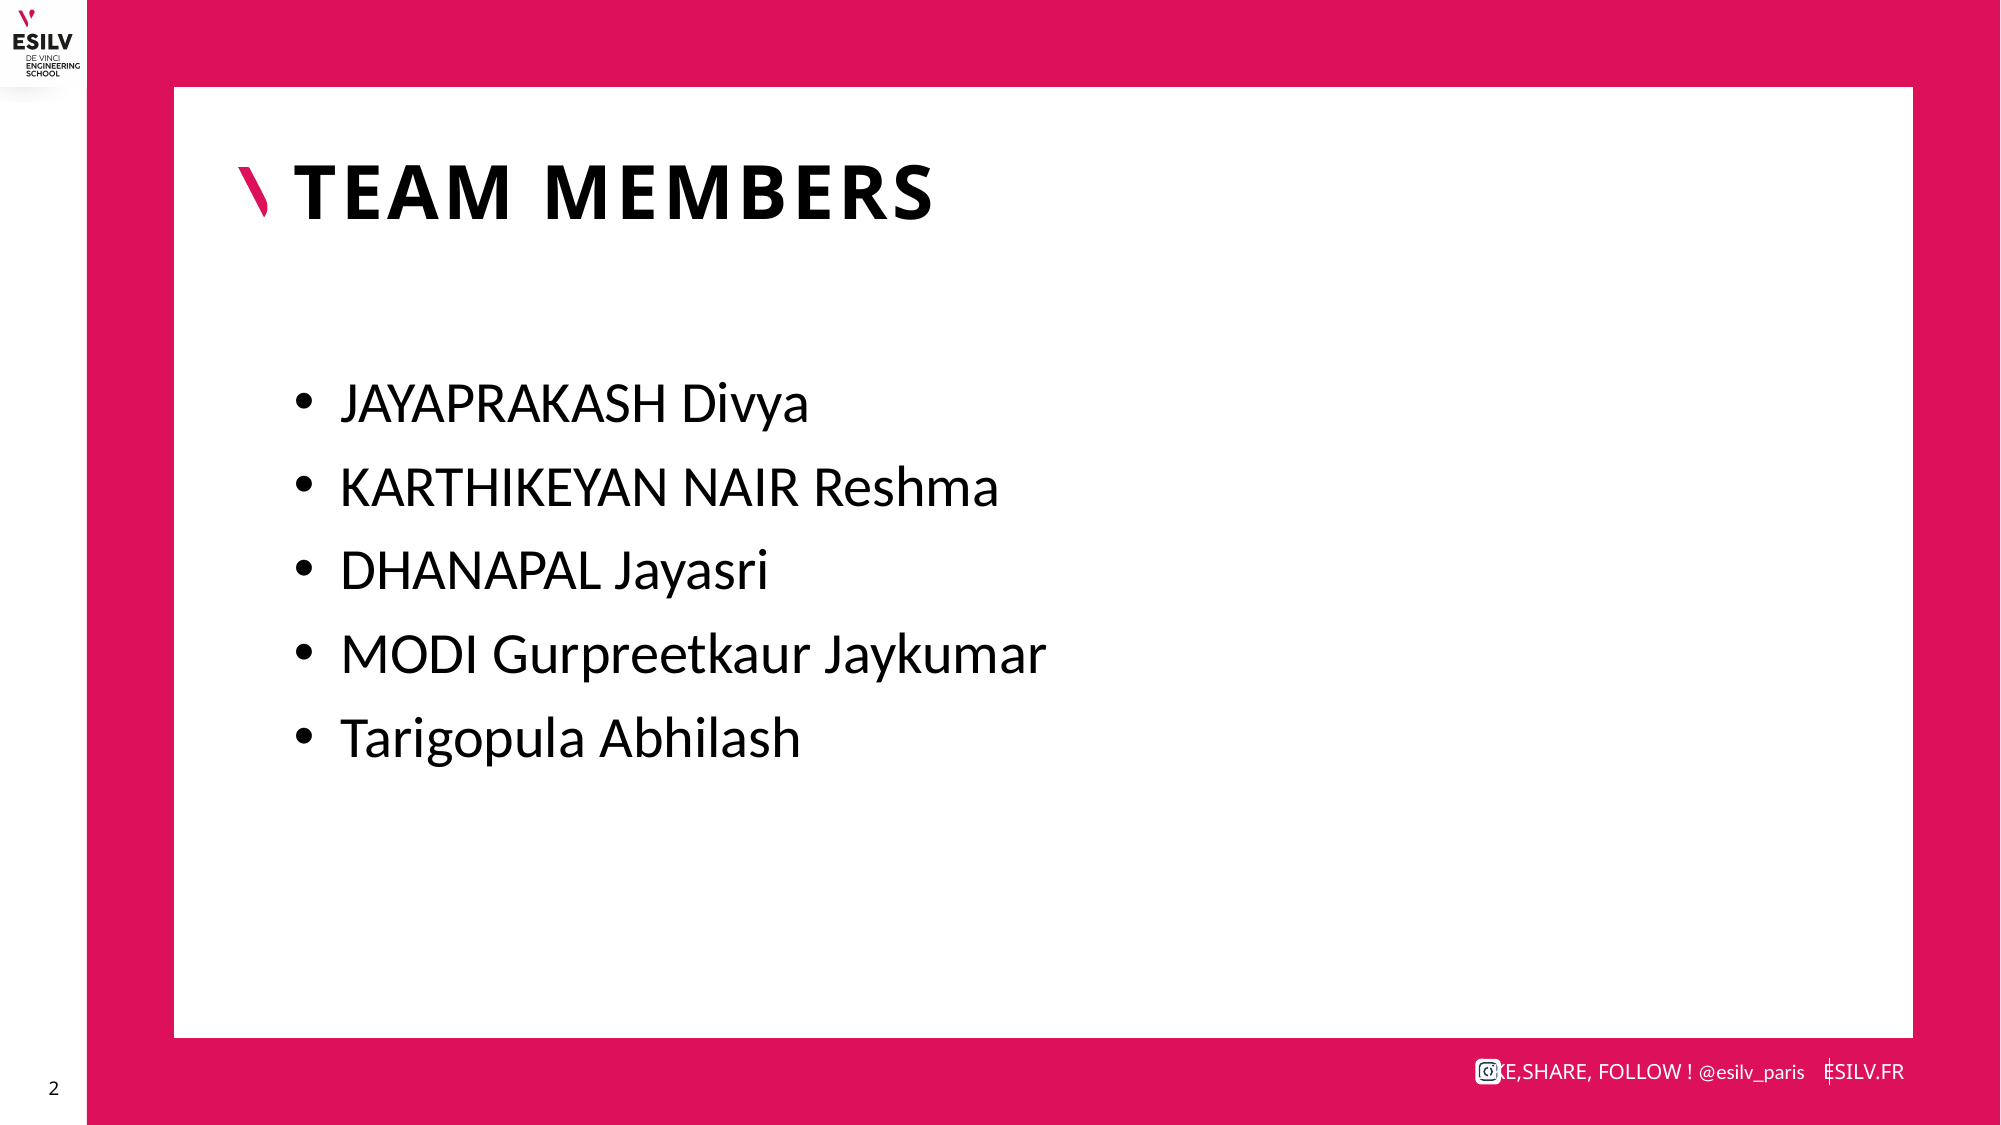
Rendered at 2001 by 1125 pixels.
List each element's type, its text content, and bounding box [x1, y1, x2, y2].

list JAYAPRAKASH Divya KARTHIKEYAN NAIR Reshma DHANAPAL Jayasri MODI Gurpreetkaur Jaykumar Tarigopula Abhilash [293, 266, 1888, 951]
title Team members [293, 154, 1806, 266]
picture [0, 0, 87, 87]
slide_number 2 [19, 1077, 83, 1100]
